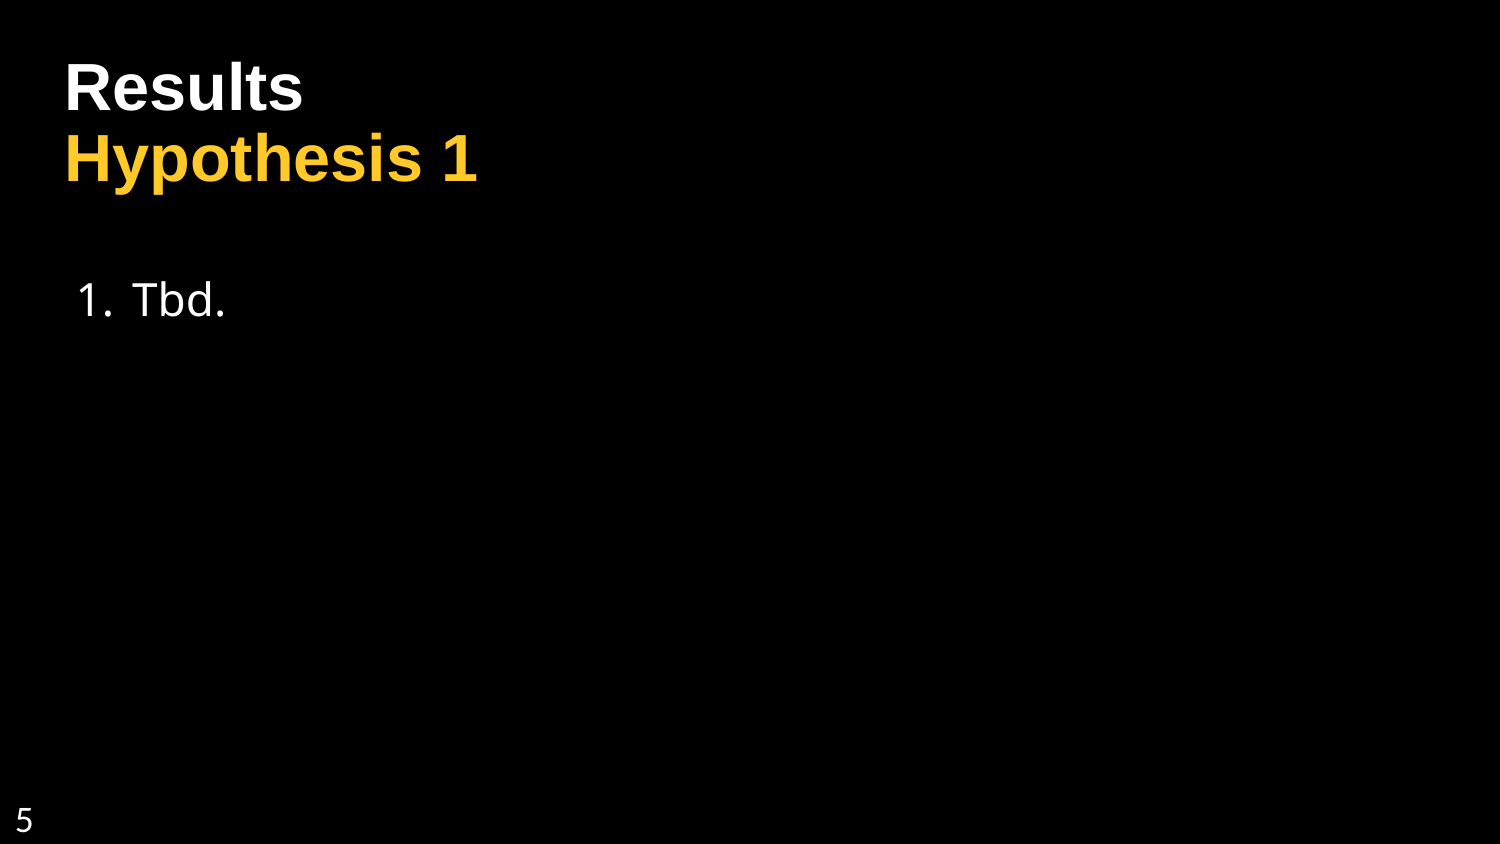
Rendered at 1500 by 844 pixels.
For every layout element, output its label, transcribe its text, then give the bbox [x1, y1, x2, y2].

text_box Tbd. [60, 193, 1423, 710]
slide_number 5 [0, 787, 104, 823]
title Results Hypothesis 1 [49, 44, 1079, 221]
